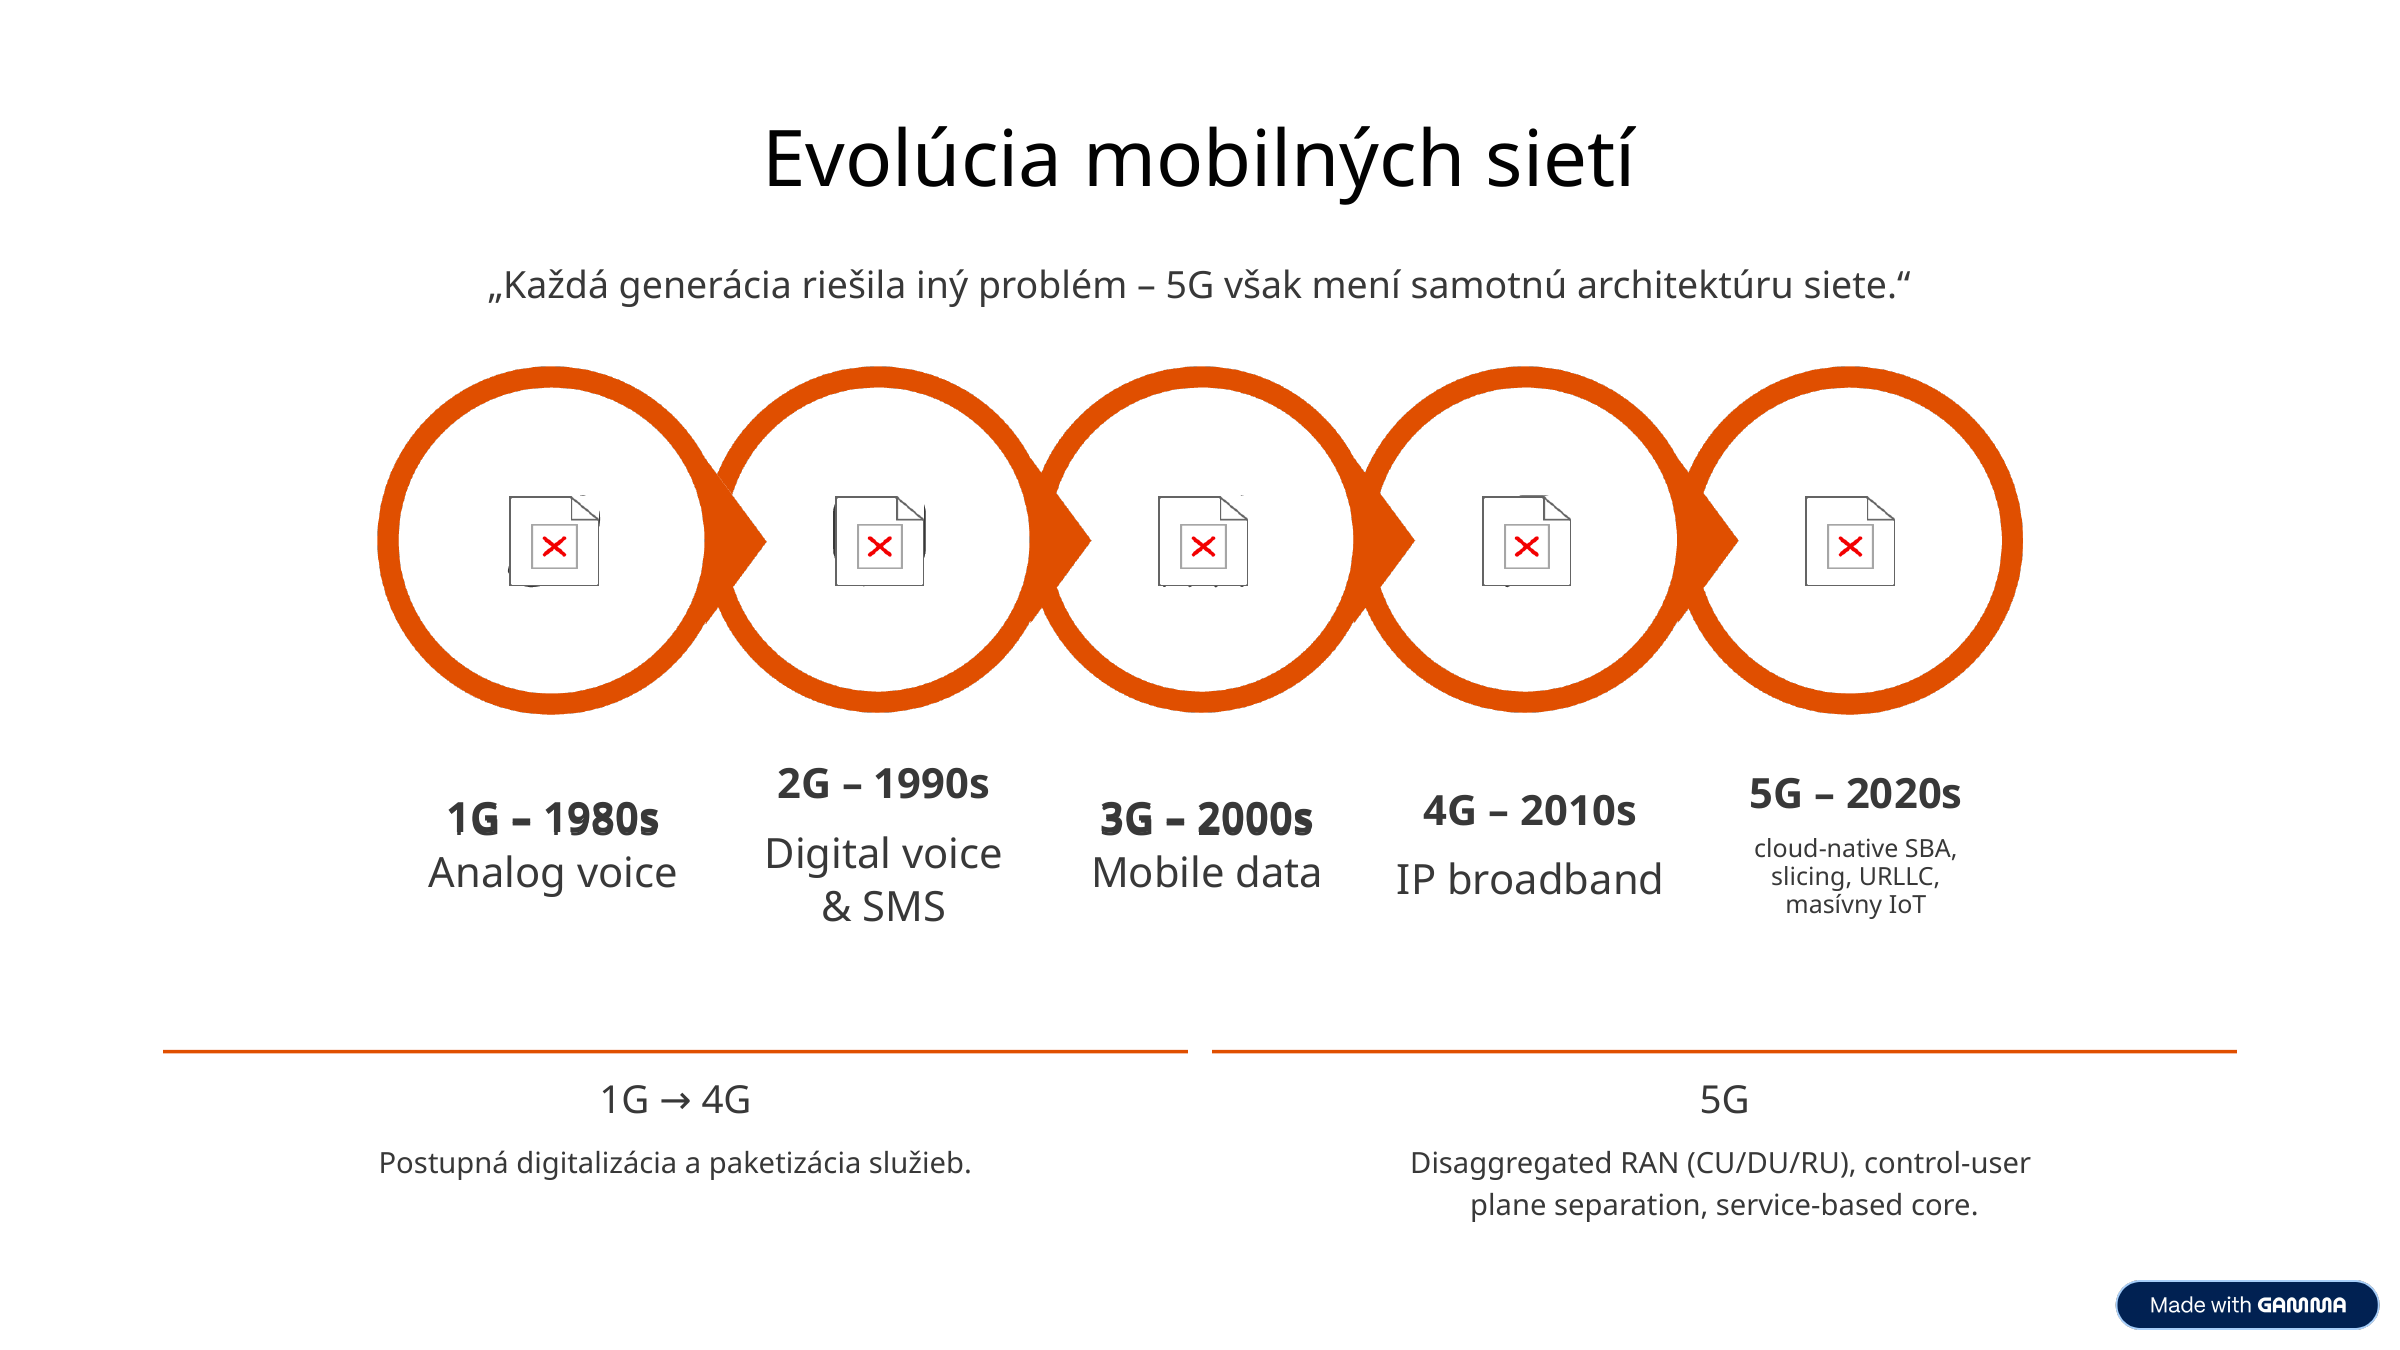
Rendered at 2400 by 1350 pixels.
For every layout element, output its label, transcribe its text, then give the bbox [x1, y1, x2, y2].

text_box „Každá generácia riešila iný problém – 5G však mení samotnú architektúru siete.“ [162, 251, 2237, 306]
text_box [1212, 1049, 2237, 1054]
text_box 1G → 4G [478, 1072, 873, 1122]
text_box Disaggregated RAN (CU/DU/RU), control‑user plane separation, service-based core. [1212, 1136, 2237, 1224]
text_box Postupná digitalizácia a paketizácia služieb. [163, 1136, 1188, 1180]
picture [344, 333, 2056, 976]
text_box [163, 1049, 1188, 1054]
text_box 5G [1527, 1072, 1922, 1122]
text_box Evolúcia mobilných sietí [771, 104, 1629, 203]
picture [2106, 1271, 2389, 1339]
